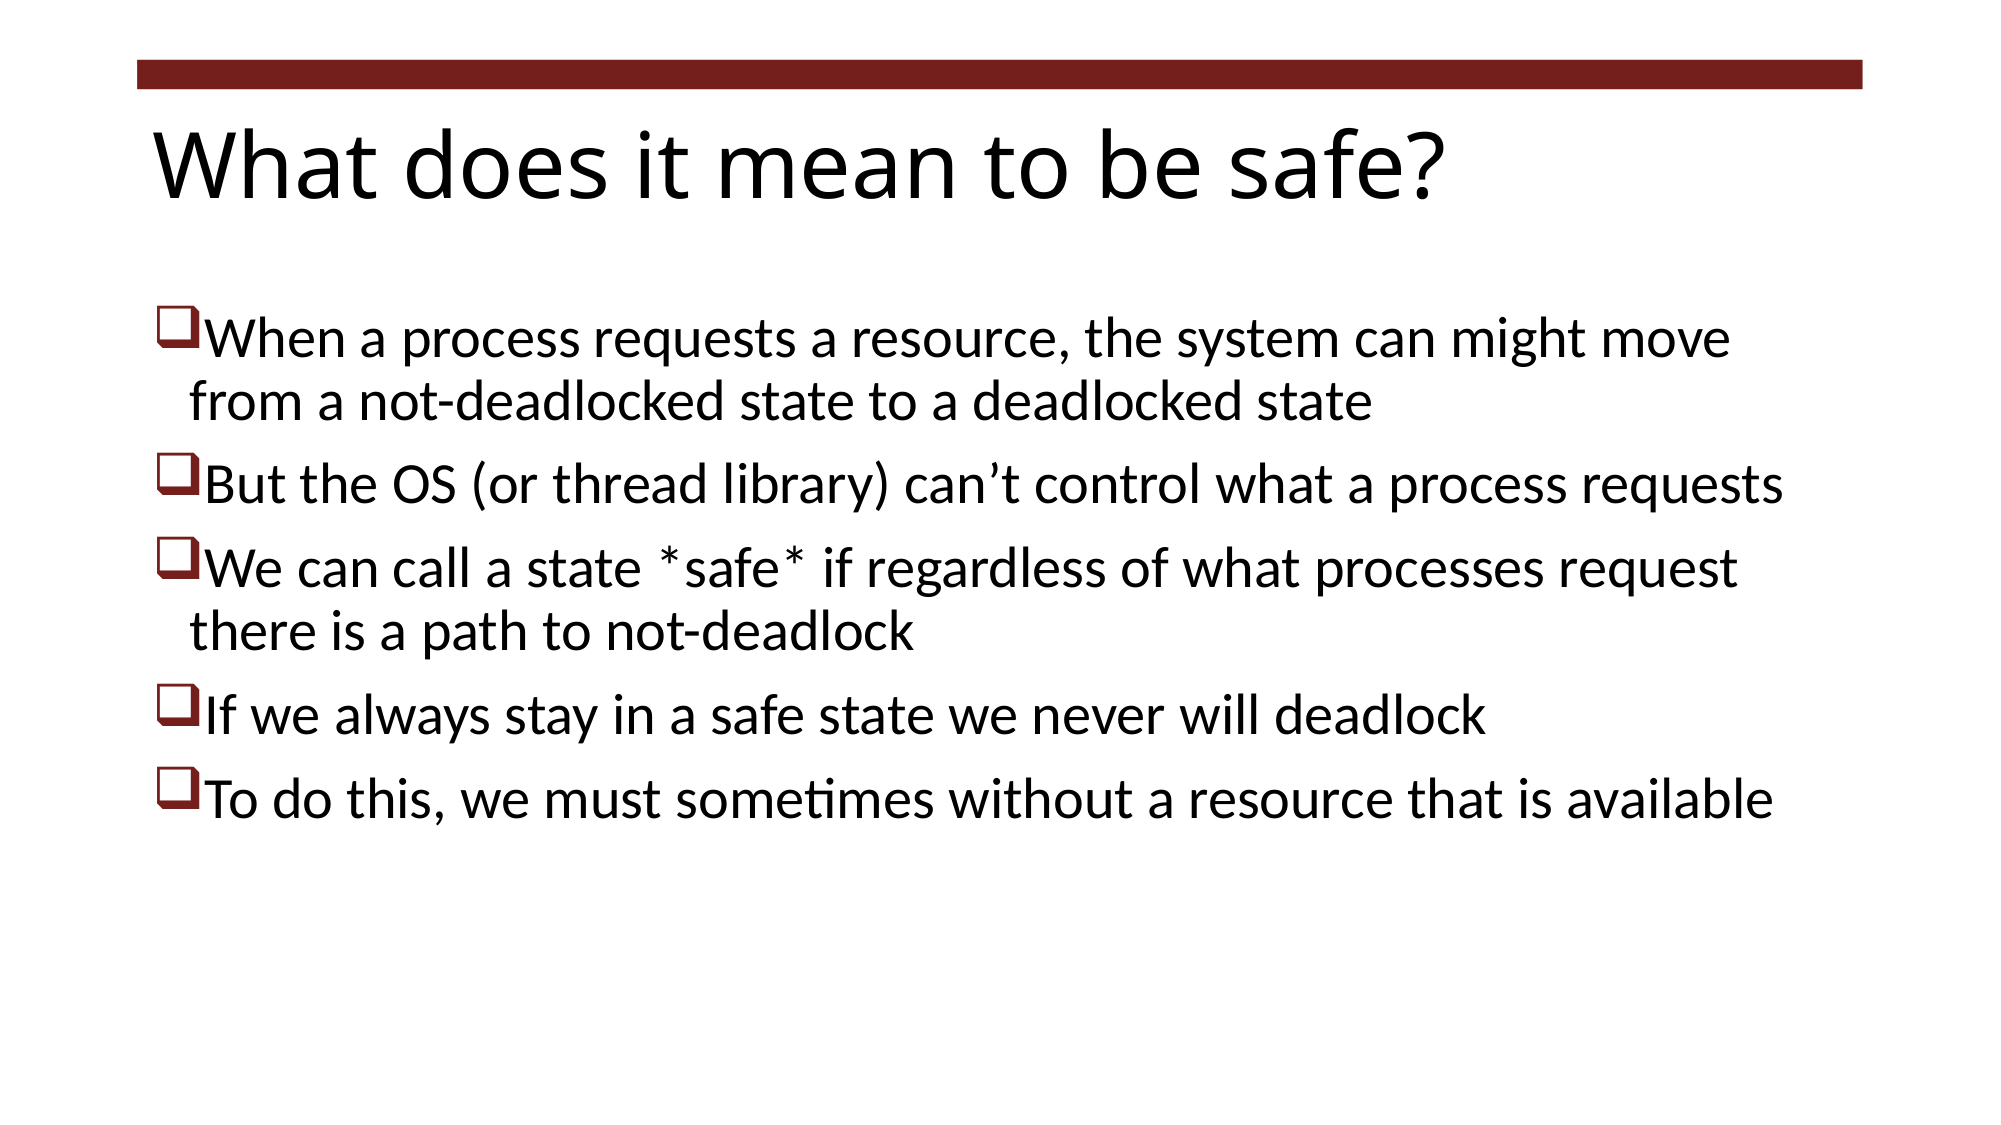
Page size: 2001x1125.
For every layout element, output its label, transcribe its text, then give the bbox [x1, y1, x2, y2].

title What does it mean to be safe? [137, 59, 1863, 278]
list When a process requests a resource, the system can might move from a not-deadlocked state to a deadlocked state But the OS (or thread library) can’t control what a process requests We can call a state *safe* if regardless of what processes request there is a path to not-deadlock If we always stay in a safe state we never will deadlock To do this, we must sometimes without a resource that is available [137, 299, 1863, 1103]
